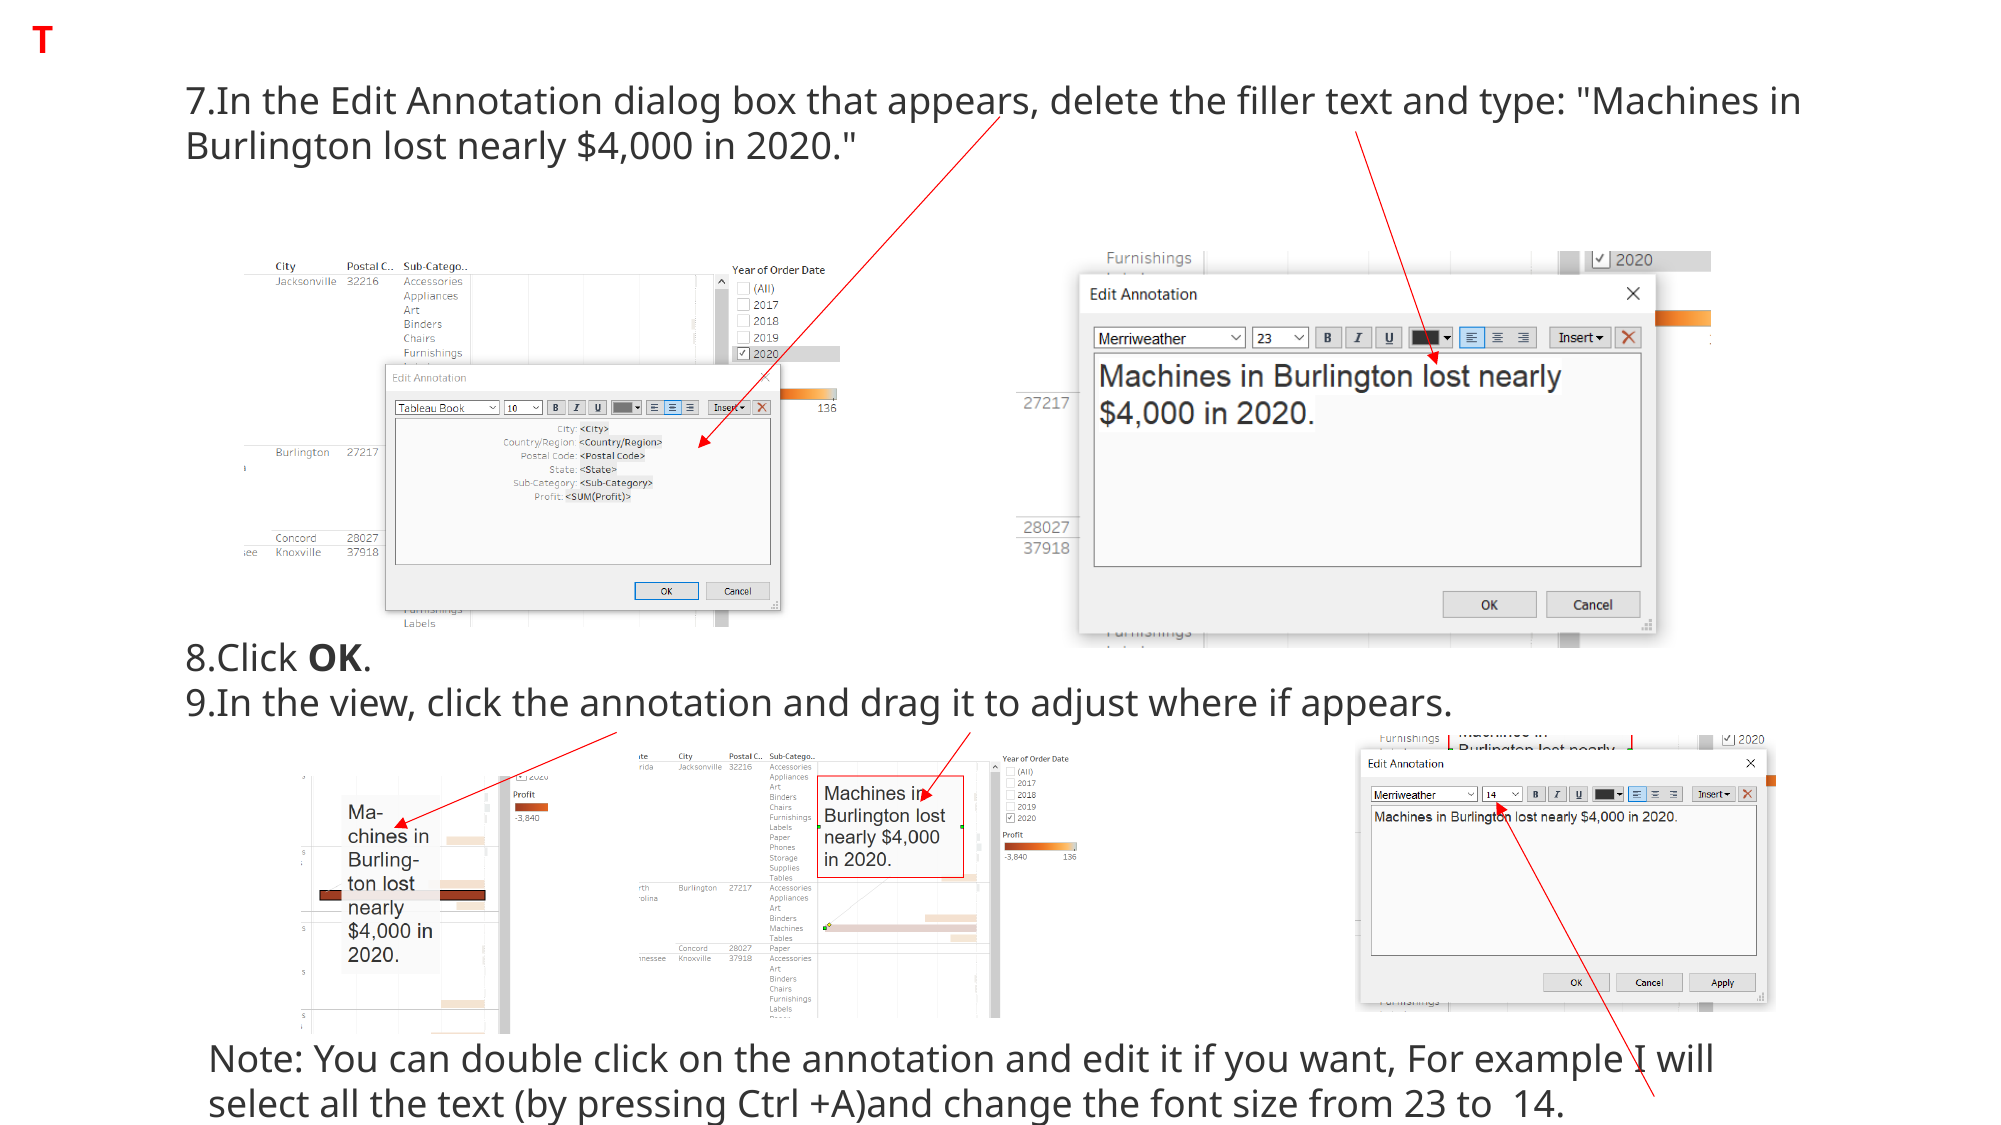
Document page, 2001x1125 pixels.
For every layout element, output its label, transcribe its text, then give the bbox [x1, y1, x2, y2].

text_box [1496, 801, 1655, 1097]
picture [639, 742, 1083, 1018]
picture [301, 776, 548, 1034]
picture [244, 250, 851, 627]
picture [1355, 735, 1776, 1012]
text_box Click OK. In the view, click the annotation and drag it to adjust where if appears. [170, 626, 1887, 732]
text_box In the Edit Annotation dialog box that appears, delete the filler text and type: "Machines in Burlington lost nearly $4,000 in 2020." [170, 69, 1900, 175]
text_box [698, 116, 1000, 449]
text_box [394, 732, 617, 828]
picture [1016, 251, 1711, 648]
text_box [1355, 131, 1437, 365]
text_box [920, 732, 971, 802]
text_box Note: You can double click on the annotation and edit it if you want, For example I will select all the text (by pressing Ctrl +A)and change the font size from 23 to 14. [193, 1027, 1797, 1125]
text_box T [17, 4, 75, 69]
